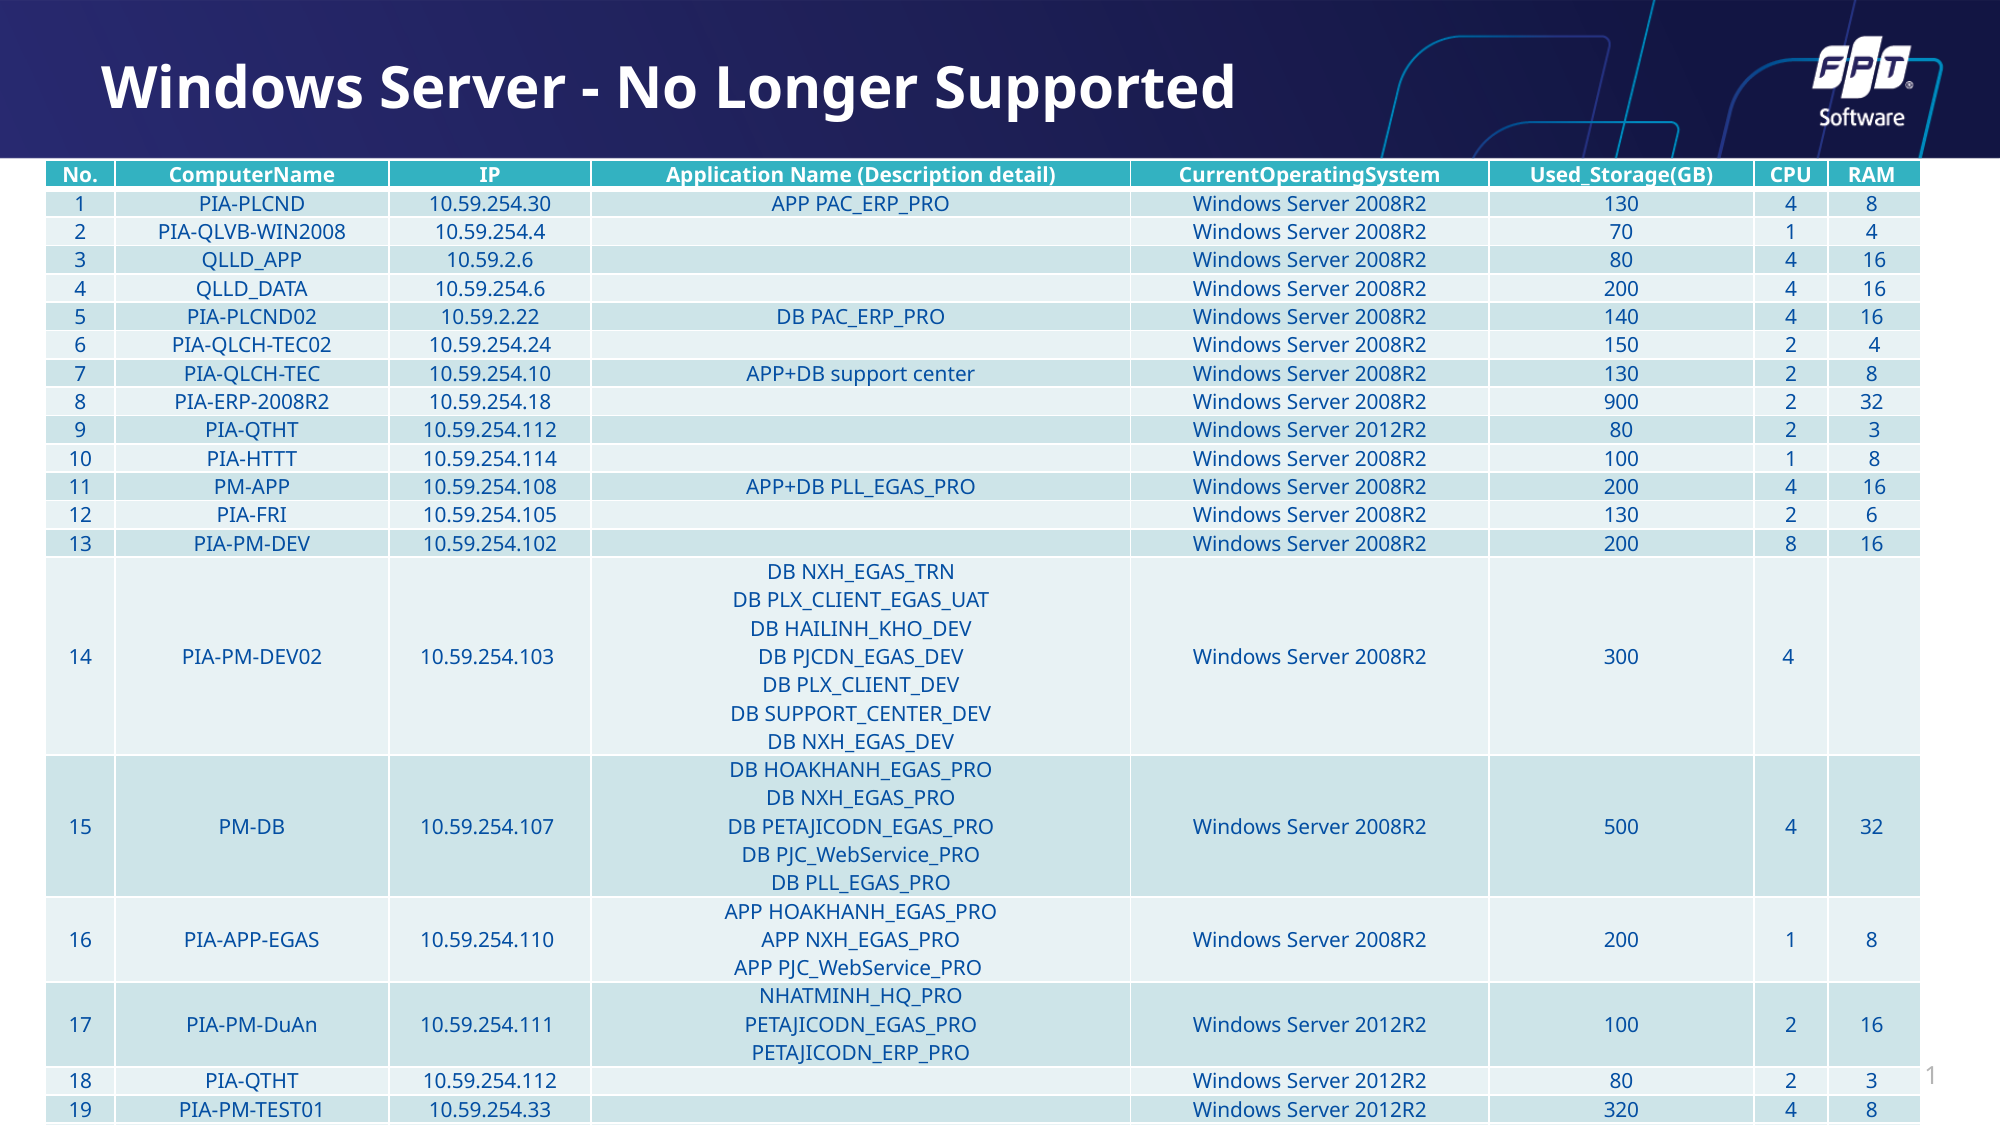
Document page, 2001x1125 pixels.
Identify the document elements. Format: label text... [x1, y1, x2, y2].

table_header No. [46, 161, 114, 186]
table_cell 10.59.254.30 [390, 192, 590, 216]
table_cell 13 [46, 530, 114, 556]
table_cell 3 [1829, 1068, 1920, 1094]
table_cell PIA-APP-EGAS [116, 898, 388, 981]
table_cell 16 [1829, 303, 1920, 330]
table_cell 4 [1829, 331, 1920, 358]
table_cell 200 [1490, 275, 1753, 301]
table_cell 130 [1490, 192, 1753, 216]
table_cell 10.59.254.4 [390, 218, 590, 245]
table_cell 70 [1490, 218, 1753, 245]
table_cell 14 [46, 558, 114, 754]
table_cell 8 [1829, 1096, 1920, 1122]
table_cell 320 [1490, 1096, 1753, 1122]
table_cell 4 [1755, 558, 1827, 754]
table_cell PIA-PM-DuAn [116, 983, 388, 1066]
table_cell 140 [1490, 303, 1753, 330]
table_cell 1 [1755, 445, 1827, 471]
table_cell Windows Server 2008R2 [1131, 898, 1488, 981]
table_cell PIA-FRI [116, 501, 388, 528]
table_header Application Name (Description detail) [592, 161, 1130, 186]
table_cell [1829, 558, 1920, 754]
table_cell 10.59.254.108 [390, 473, 590, 500]
table_cell 10.59.254.102 [390, 530, 590, 556]
table_cell Windows Server 2008R2 [1131, 331, 1488, 358]
table_cell 130 [1490, 501, 1753, 528]
table_cell QLLD_APP [116, 246, 388, 273]
table_cell 16 [1829, 246, 1920, 273]
table_cell PIA-HTTT [116, 445, 388, 471]
table_cell PM-APP [116, 473, 388, 500]
table_cell APP HOAKHANH_EGAS_PRO APP NXH_EGAS_PRO APP PJC_WebService_PRO [592, 898, 1130, 981]
table_cell [592, 1096, 1130, 1122]
table_cell 9 [46, 416, 114, 443]
table_cell PIA-QLVB-WIN2008 [116, 218, 388, 245]
table_cell 10.59.254.111 [390, 983, 590, 1066]
table_cell 32 [1829, 756, 1920, 896]
table_cell 12 [46, 501, 114, 528]
table_cell 16 [1829, 983, 1920, 1066]
table_cell PIA-PLCND02 [116, 303, 388, 330]
table_cell [592, 331, 1130, 358]
table_cell 1 [46, 192, 114, 216]
table_cell 8 [1829, 445, 1920, 471]
table_cell 4 [1755, 756, 1827, 896]
table_header RAM [1829, 161, 1920, 186]
table_cell [592, 218, 1130, 245]
table_cell Windows Server 2008R2 [1131, 388, 1488, 415]
table_cell 16 [1829, 473, 1920, 500]
table_cell Windows Server 2008R2 [1131, 360, 1488, 386]
table_cell Windows Server 2008R2 [1131, 558, 1488, 754]
table_cell 10.59.254.105 [390, 501, 590, 528]
table_cell PIA-PM-DEV02 [116, 558, 388, 754]
table_cell 150 [1490, 331, 1753, 358]
table_cell [592, 246, 1130, 273]
table_cell PM-DB [116, 756, 388, 896]
table_header CurrentOperatingSystem [1131, 161, 1488, 186]
table_cell PIA-QLCH-TEC02 [116, 331, 388, 358]
table_cell [592, 530, 1130, 556]
table_cell 2 [46, 218, 114, 245]
table_cell QLLD_DATA [116, 275, 388, 301]
table_cell 2 [1755, 501, 1827, 528]
table_cell NHATMINH_HQ_PRO PETAJICODN_EGAS_PRO PETAJICODN_ERP_PRO [592, 983, 1130, 1066]
table_cell 16 [1829, 530, 1920, 556]
table_cell 7 [46, 360, 114, 386]
table_cell 500 [1490, 756, 1753, 896]
table_cell PIA-QTHT [116, 416, 388, 443]
table_cell 8 [1829, 360, 1920, 386]
table_cell 10.59.254.6 [390, 275, 590, 301]
table_cell Windows Server 2008R2 [1131, 445, 1488, 471]
table_cell 4 [1755, 275, 1827, 301]
table_cell Windows Server 2008R2 [1131, 473, 1488, 500]
table_header ComputerName [116, 161, 388, 186]
table_cell 10.59.254.107 [390, 756, 590, 896]
picture [0, 0, 1672, 159]
table_cell 8 [1829, 898, 1920, 981]
table_cell APP+DB support center [592, 360, 1130, 386]
table_cell Windows Server 2012R2 [1131, 416, 1488, 443]
table_cell [592, 445, 1130, 471]
table_cell Windows Server 2008R2 [1131, 530, 1488, 556]
table_cell PIA-PM-TEST01 [116, 1096, 388, 1122]
table_cell 4 [1829, 218, 1920, 245]
table_cell 200 [1490, 530, 1753, 556]
table_cell 15 [46, 756, 114, 896]
table_cell 4 [46, 275, 114, 301]
table_cell PIA-QLCH-TEC [116, 360, 388, 386]
table_cell 10.59.254.112 [390, 1068, 590, 1094]
table_cell 11 [46, 473, 114, 500]
table_cell 300 [1490, 558, 1753, 754]
table_cell 1 [1755, 218, 1827, 245]
table_cell Windows Server 2008R2 [1131, 501, 1488, 528]
table_cell DB HOAKHANH_EGAS_PRO DB NXH_EGAS_PRO DB PETAJICODN_EGAS_PRO DB PJC_WebService_PRO DB PLL_EGAS_PRO [592, 756, 1130, 896]
table_cell [592, 388, 1130, 415]
table_cell 19 [46, 1096, 114, 1122]
table_cell APP PAC_ERP_PRO [592, 192, 1130, 216]
table_cell 10.59.254.114 [390, 445, 590, 471]
table_cell 80 [1490, 246, 1753, 273]
title Windows Server - No Longer Supported [86, 31, 1812, 148]
table_cell 80 [1490, 1068, 1753, 1094]
table_cell 200 [1490, 898, 1753, 981]
table_cell 10.59.254.24 [390, 331, 590, 358]
table_cell DB NXH_EGAS_TRN DB PLX_CLIENT_EGAS_UAT DB HAILINH_KHO_DEV DB PJCDN_EGAS_DEV DB PLX_CLIENT_DEV DB SUPPORT_CENTER_DEV DB NXH_EGAS_DEV [592, 558, 1130, 754]
table_cell 6 [1829, 501, 1920, 528]
table_cell Windows Server 2008R2 [1131, 303, 1488, 330]
table_cell 4 [1755, 303, 1827, 330]
table_cell 18 [46, 1068, 114, 1094]
table_cell Windows Server 2008R2 [1131, 218, 1488, 245]
table_cell PIA-QTHT [116, 1068, 388, 1094]
table_cell 17 [46, 983, 114, 1066]
table_cell 2 [1755, 983, 1827, 1066]
table_cell Windows Server 2008R2 [1131, 246, 1488, 273]
table_cell 80 [1490, 416, 1753, 443]
table_cell 10 [46, 445, 114, 471]
table_cell Windows Server 2008R2 [1131, 756, 1488, 896]
table_cell [592, 275, 1130, 301]
table_cell 8 [1829, 192, 1920, 216]
table_cell 100 [1490, 983, 1753, 1066]
table_header Used_Storage(GB) [1490, 161, 1753, 186]
table_cell 10.59.2.22 [390, 303, 590, 330]
table_header IP [390, 161, 590, 186]
picture [1649, 0, 2000, 159]
table_cell Windows Server 2012R2 [1131, 1068, 1488, 1094]
table_cell 200 [1490, 473, 1753, 500]
table_cell PIA-PM-DEV [116, 530, 388, 556]
table_cell Windows Server 2008R2 [1131, 192, 1488, 216]
table_cell Windows Server 2008R2 [1131, 275, 1488, 301]
table_cell 8 [46, 388, 114, 415]
table_cell 100 [1490, 445, 1753, 471]
table_cell [592, 501, 1130, 528]
table_cell 6 [46, 331, 114, 358]
slide_number 11 [1922, 1052, 1954, 1094]
table_cell 2 [1755, 388, 1827, 415]
table_cell 10.59.254.103 [390, 558, 590, 754]
table_cell 5 [46, 303, 114, 330]
table_cell Windows Server 2012R2 [1131, 1096, 1488, 1122]
table_cell 2 [1755, 1068, 1827, 1094]
table_cell 10.59.254.18 [390, 388, 590, 415]
table_cell PIA-ERP-2008R2 [116, 388, 388, 415]
table_cell 3 [1829, 416, 1920, 443]
table_cell APP+DB PLL_EGAS_PRO [592, 473, 1130, 500]
table_cell 10.59.254.33 [390, 1096, 590, 1122]
table_cell 2 [1755, 331, 1827, 358]
table_cell 2 [1755, 416, 1827, 443]
table_cell 900 [1490, 388, 1753, 415]
table_cell 10.59.254.110 [390, 898, 590, 981]
table_cell 10.59.254.10 [390, 360, 590, 386]
table_cell Windows Server 2012R2 [1131, 983, 1488, 1066]
table_cell DB PAC_ERP_PRO [592, 303, 1130, 330]
table_cell 10.59.2.6 [390, 246, 590, 273]
table_cell 10.59.254.112 [390, 416, 590, 443]
table_cell PIA-PLCND [116, 192, 388, 216]
table_cell 32 [1829, 388, 1920, 415]
table_cell 2 [1755, 360, 1827, 386]
table_cell 1 [1755, 898, 1827, 981]
table_cell 16 [46, 898, 114, 981]
table_cell 4 [1755, 473, 1827, 500]
table_cell 16 [1829, 275, 1920, 301]
table_cell 4 [1755, 246, 1827, 273]
table_cell 4 [1755, 1096, 1827, 1122]
table_cell 3 [46, 246, 114, 273]
table_cell 8 [1755, 530, 1827, 556]
table_header CPU [1755, 161, 1827, 186]
table_cell 130 [1490, 360, 1753, 386]
table_cell [592, 1068, 1130, 1094]
table_cell [592, 416, 1130, 443]
table_cell 4 [1755, 192, 1827, 216]
